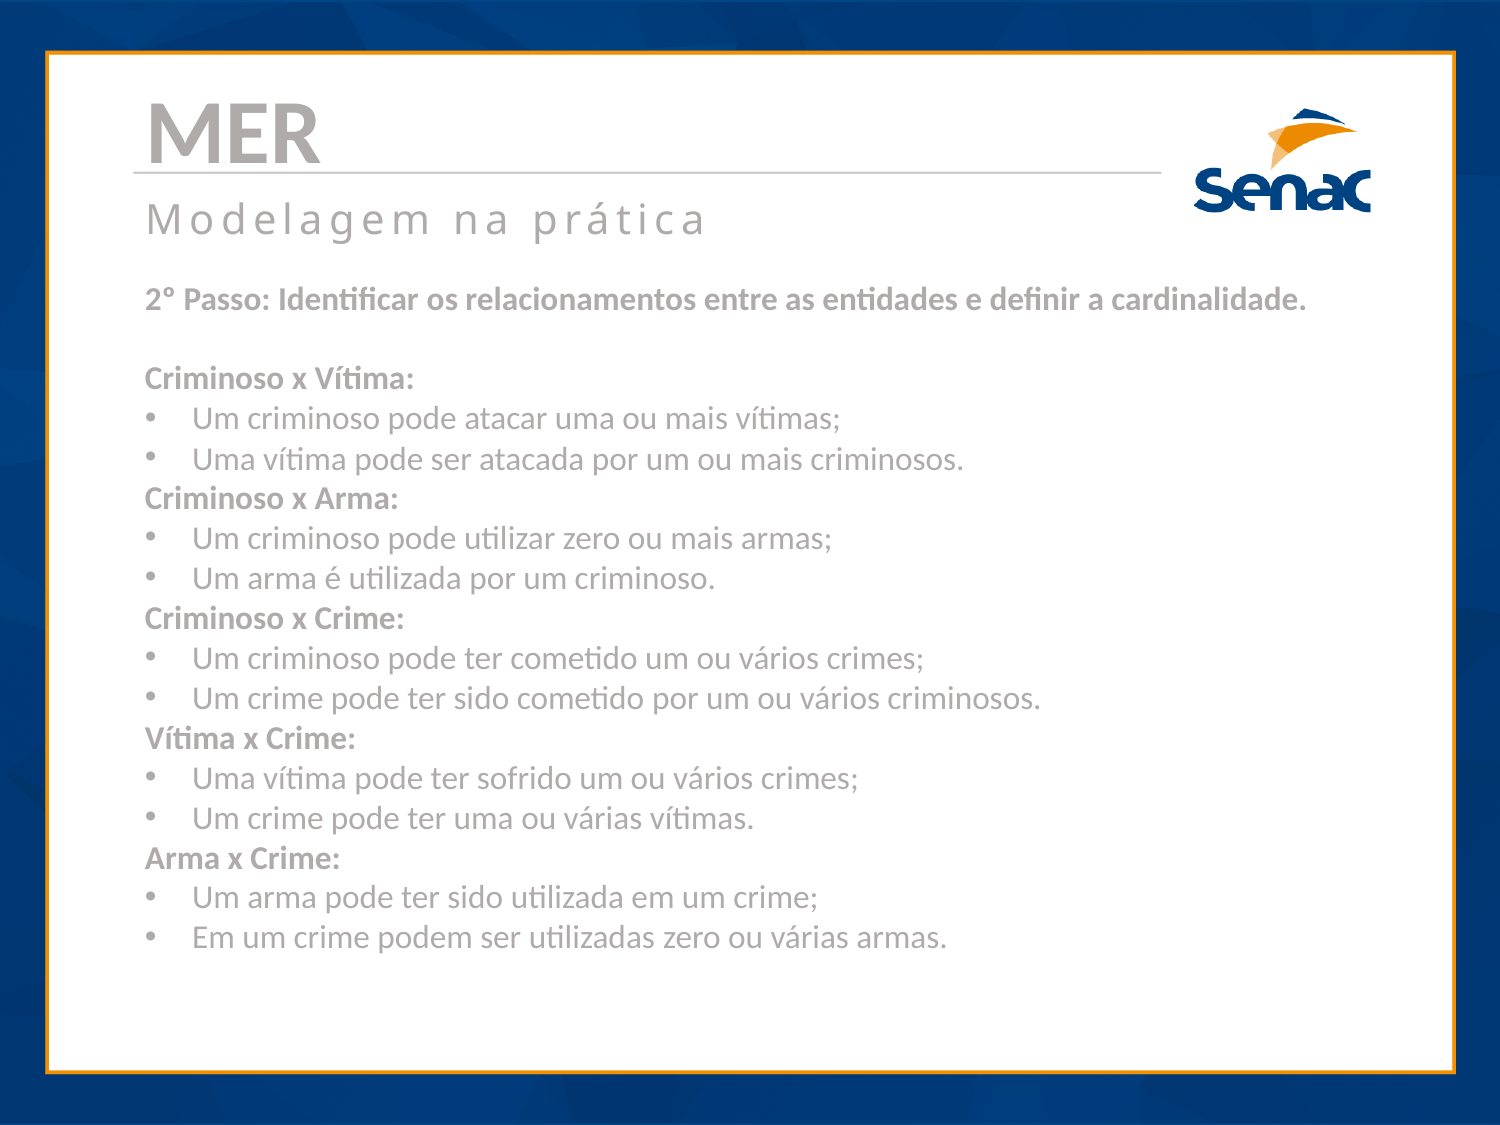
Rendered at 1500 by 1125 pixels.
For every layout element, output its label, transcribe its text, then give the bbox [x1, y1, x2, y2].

text_box 2º Passo: Identificar os relacionamentos entre as entidades e definir a cardinalidade. Criminoso x Vítima: Um criminoso pode atacar uma ou mais vítimas; Uma vítima pode ser atacada por um ou mais criminosos. Criminoso x Arma: Um criminoso pode utilizar zero ou mais armas; Um arma é utilizada por um criminoso. Criminoso x Crime: Um criminoso pode ter cometido um ou vários crimes; Um crime pode ter sido cometido por um ou vários criminosos. Vítima x Crime: Uma vítima pode ter sofrido um ou vários crimes; Um crime pode ter uma ou várias vítimas. Arma x Crime: Um arma pode ter sido utilizada em um crime; Em um crime podem ser utilizadas zero ou várias armas. [130, 269, 1374, 1083]
text_box Modelagem na prática [130, 190, 1130, 269]
picture [0, 0, 1500, 1125]
text_box MER [130, 77, 1130, 190]
